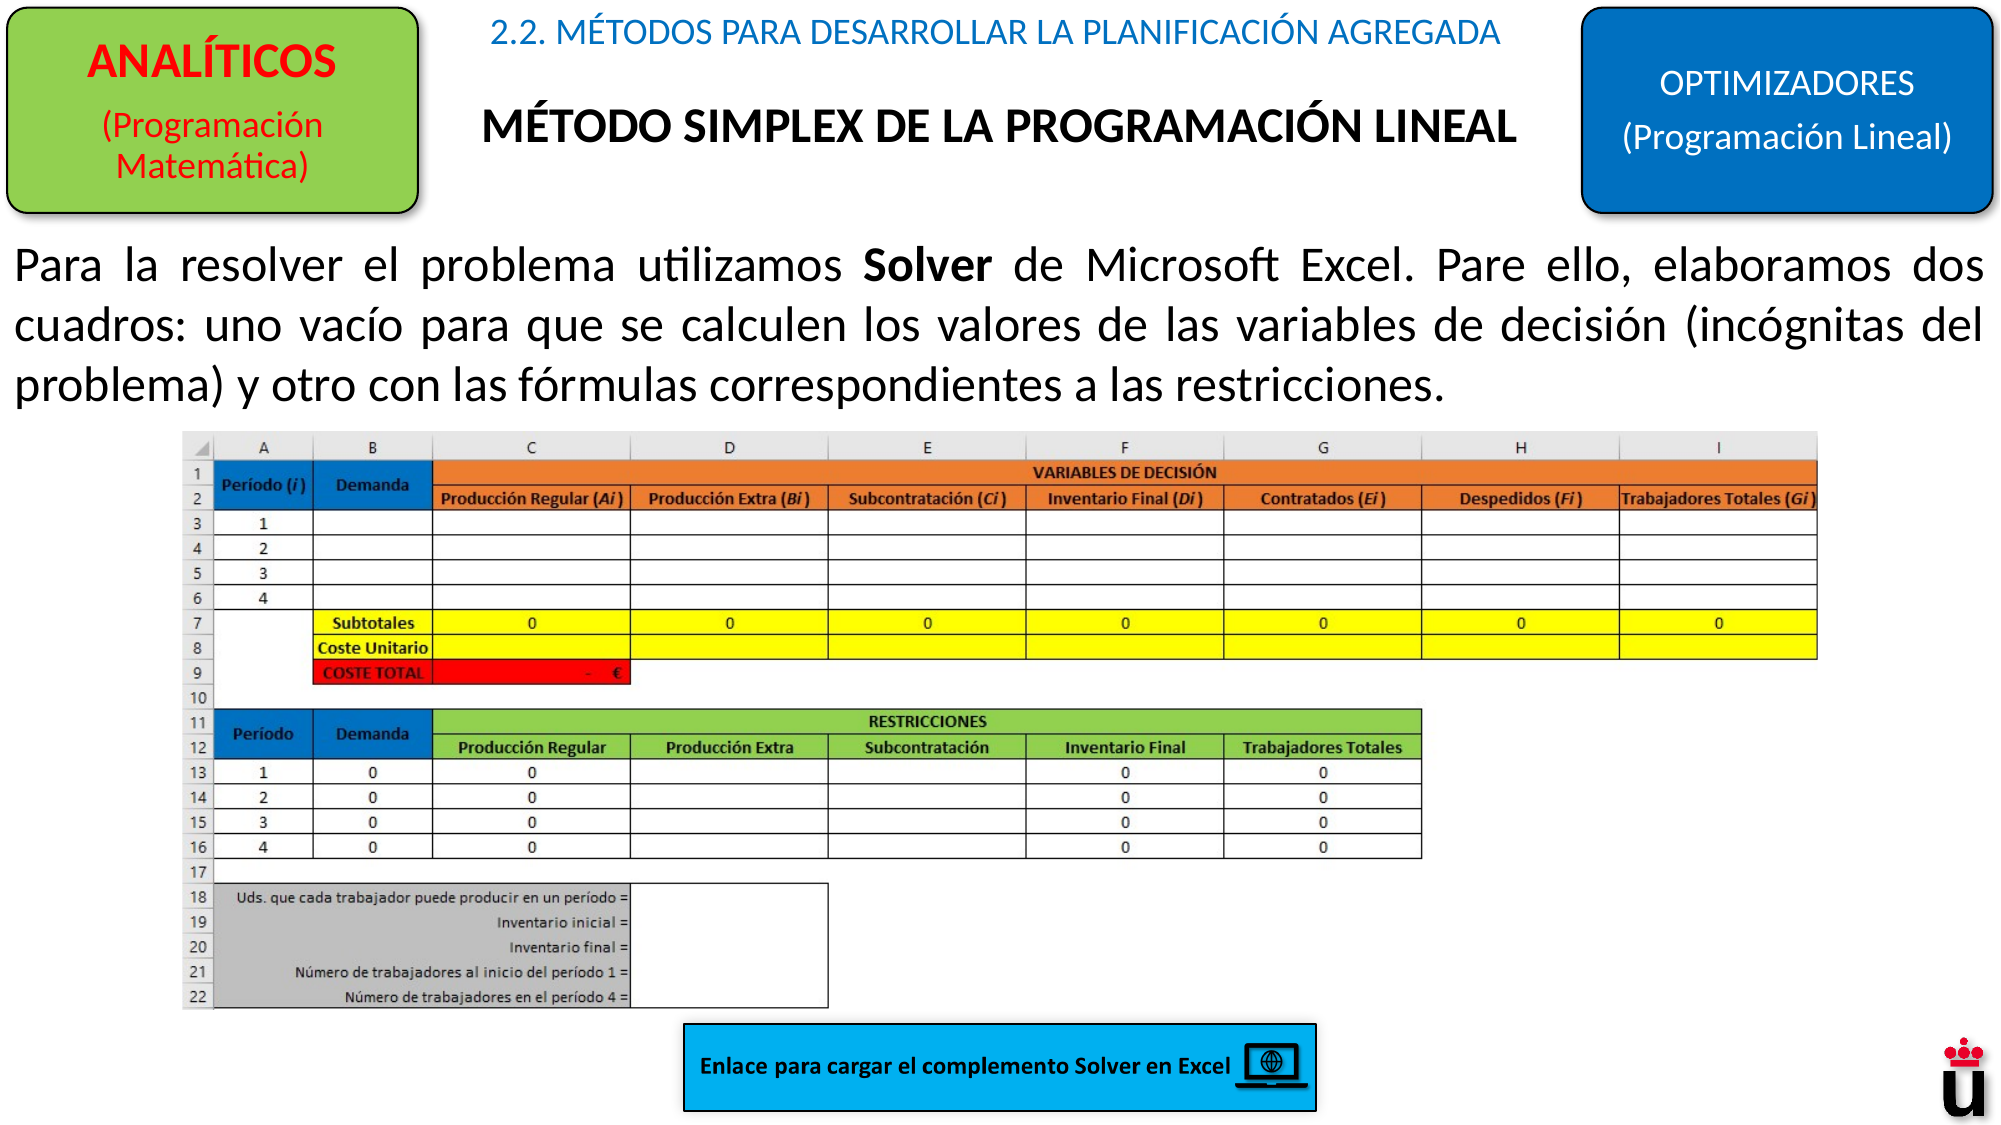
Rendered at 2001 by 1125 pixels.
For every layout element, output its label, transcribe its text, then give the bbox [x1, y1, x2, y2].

picture [182, 431, 1818, 1010]
text_box OPTIMIZADORES (Programación Lineal) [1580, 6, 1994, 214]
text_box 2.2. MÉTODOS PARA DESARROLLAR LA PLANIFICACIÓN AGREGADA [0, 0, 2000, 60]
text_box MÉTODO SIMPLEX DE LA PROGRAMACIÓN LINEAL [428, 85, 1580, 160]
picture [1246, 1044, 1297, 1078]
picture [1918, 1031, 2000, 1125]
text_box ANALÍTICOS (Programación Matemática) [6, 6, 419, 214]
text_box Para la resolver el problema utilizamos Solver de Microsoft Excel. Pare ello, elaboramos dos cuadros: uno vacío para que se calculen los valores de las variables de decisión (incógnitas del problema) y otro con las fórmulas correspondientes a las restricciones. [0, 223, 2000, 419]
